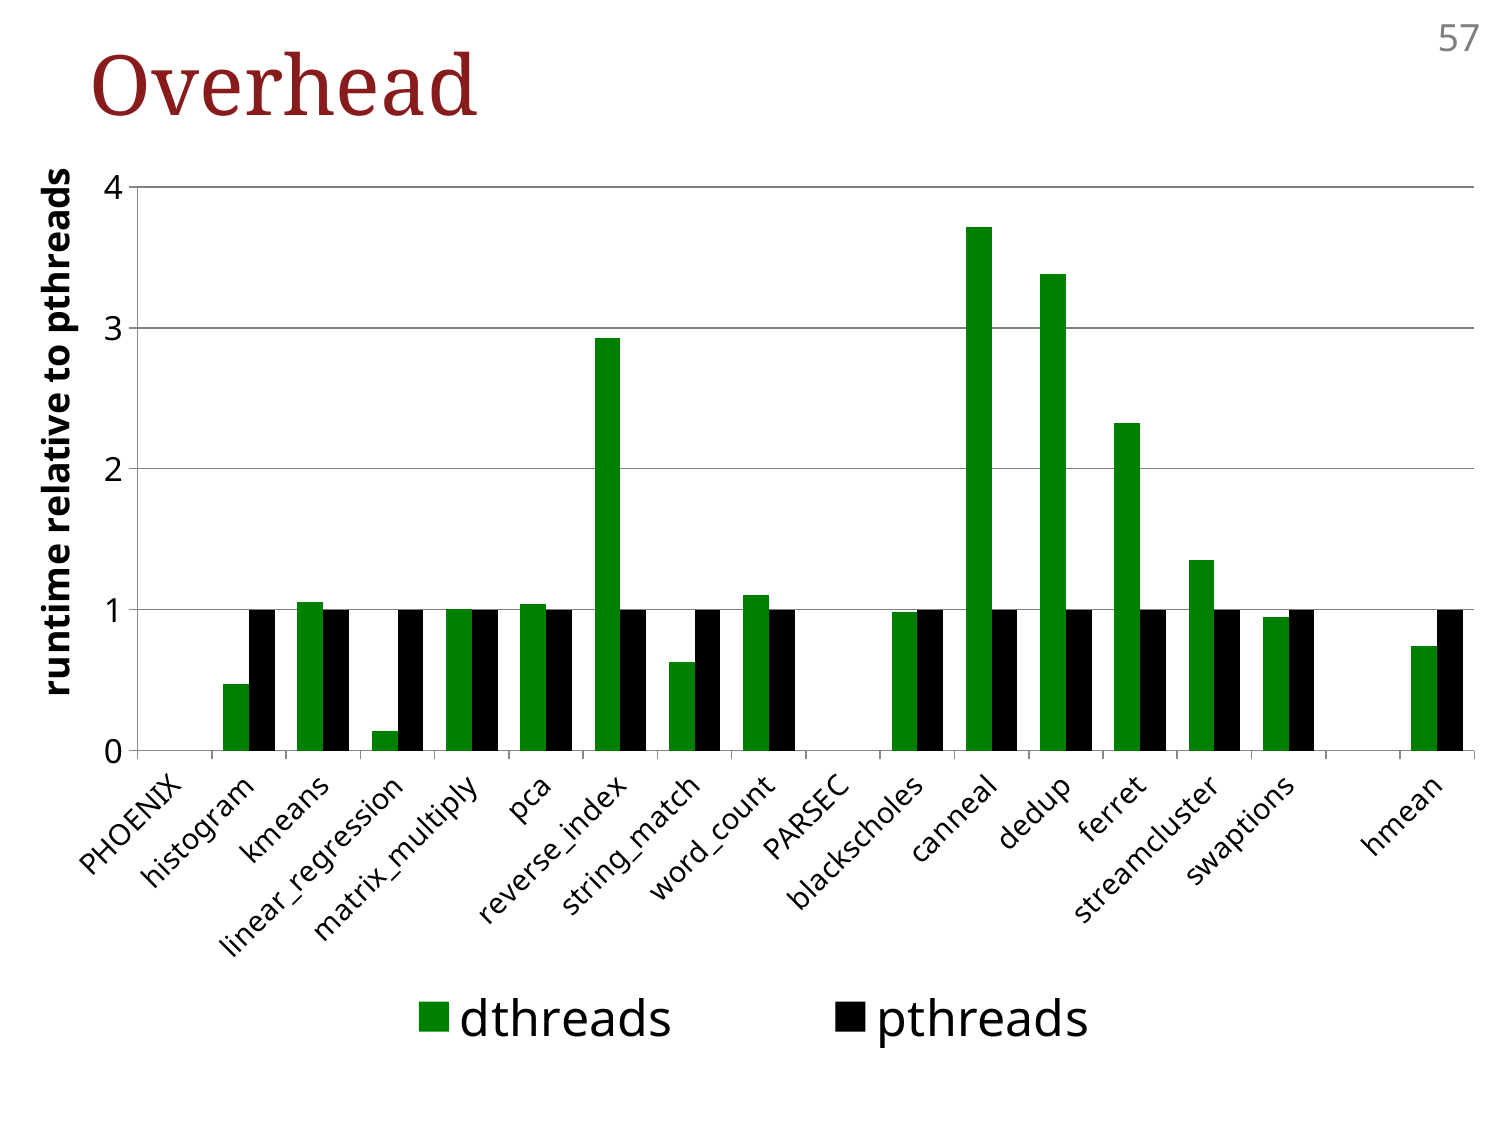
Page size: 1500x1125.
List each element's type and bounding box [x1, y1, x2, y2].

chart [0, 12, 1500, 1113]
